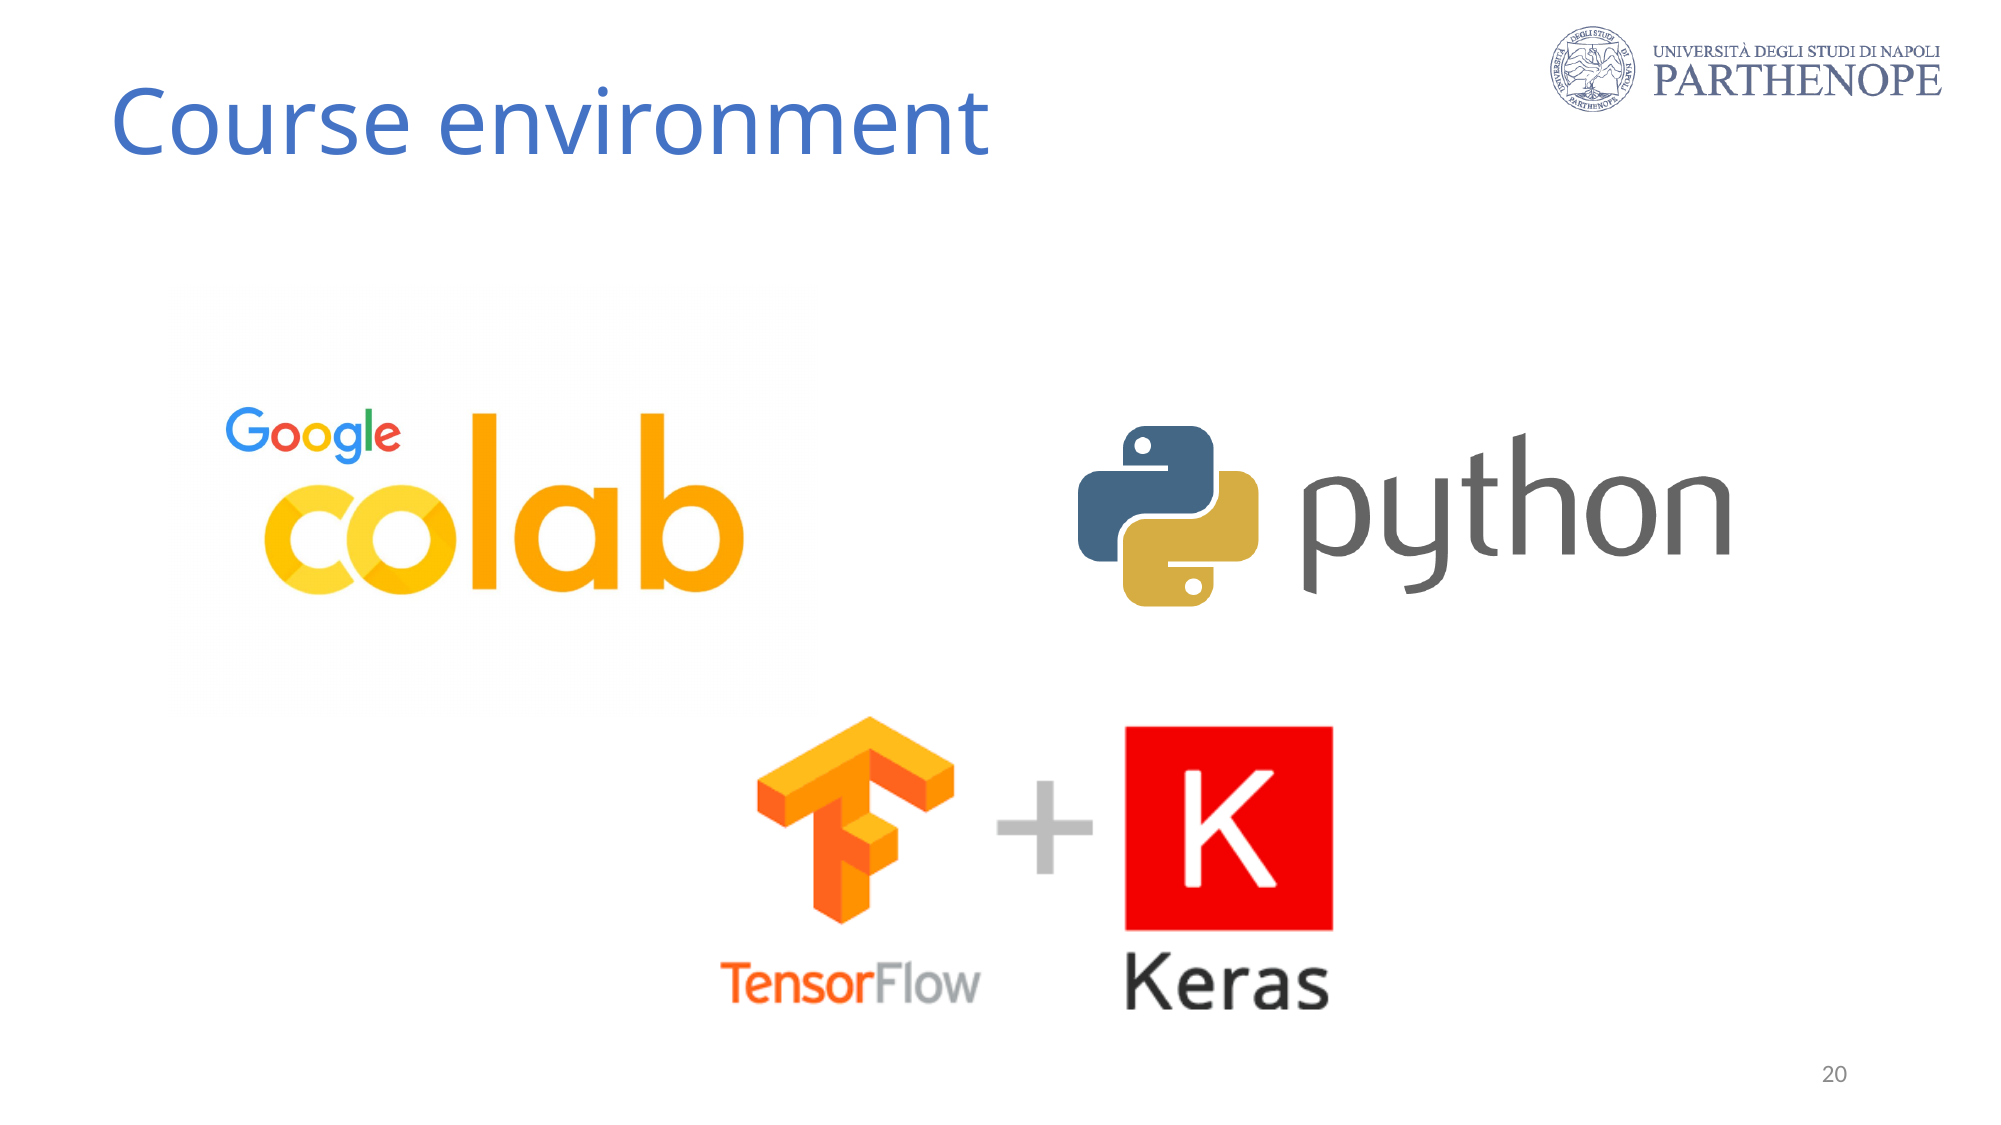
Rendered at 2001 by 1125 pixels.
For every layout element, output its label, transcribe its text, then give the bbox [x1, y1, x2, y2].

picture [1550, 26, 1942, 112]
slide_number 20 [1412, 1042, 1863, 1103]
picture [168, 284, 1832, 1103]
text_box Course environment [94, 55, 1095, 181]
